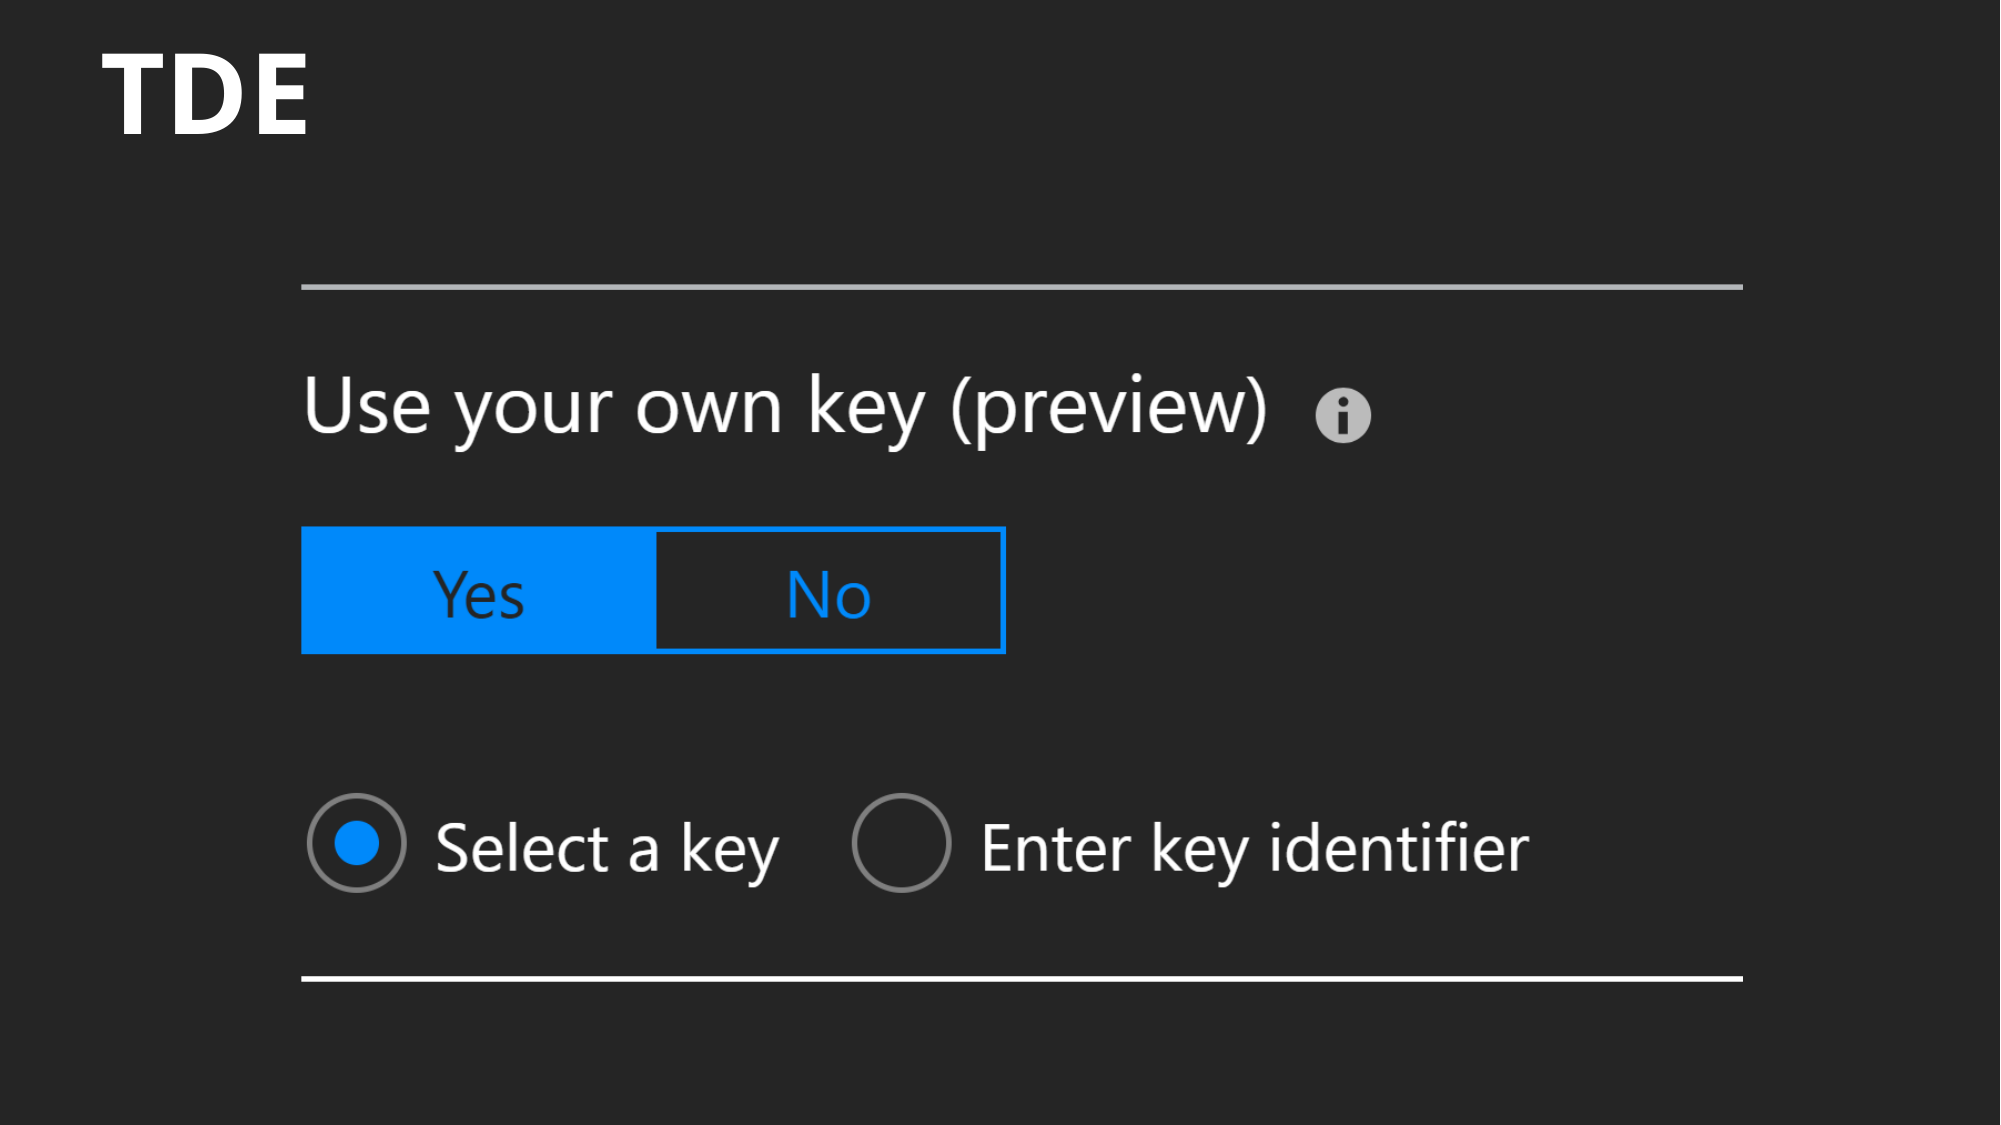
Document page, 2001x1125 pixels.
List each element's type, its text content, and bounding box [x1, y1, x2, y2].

title TDE [85, 14, 1811, 183]
picture [257, 230, 1743, 1034]
